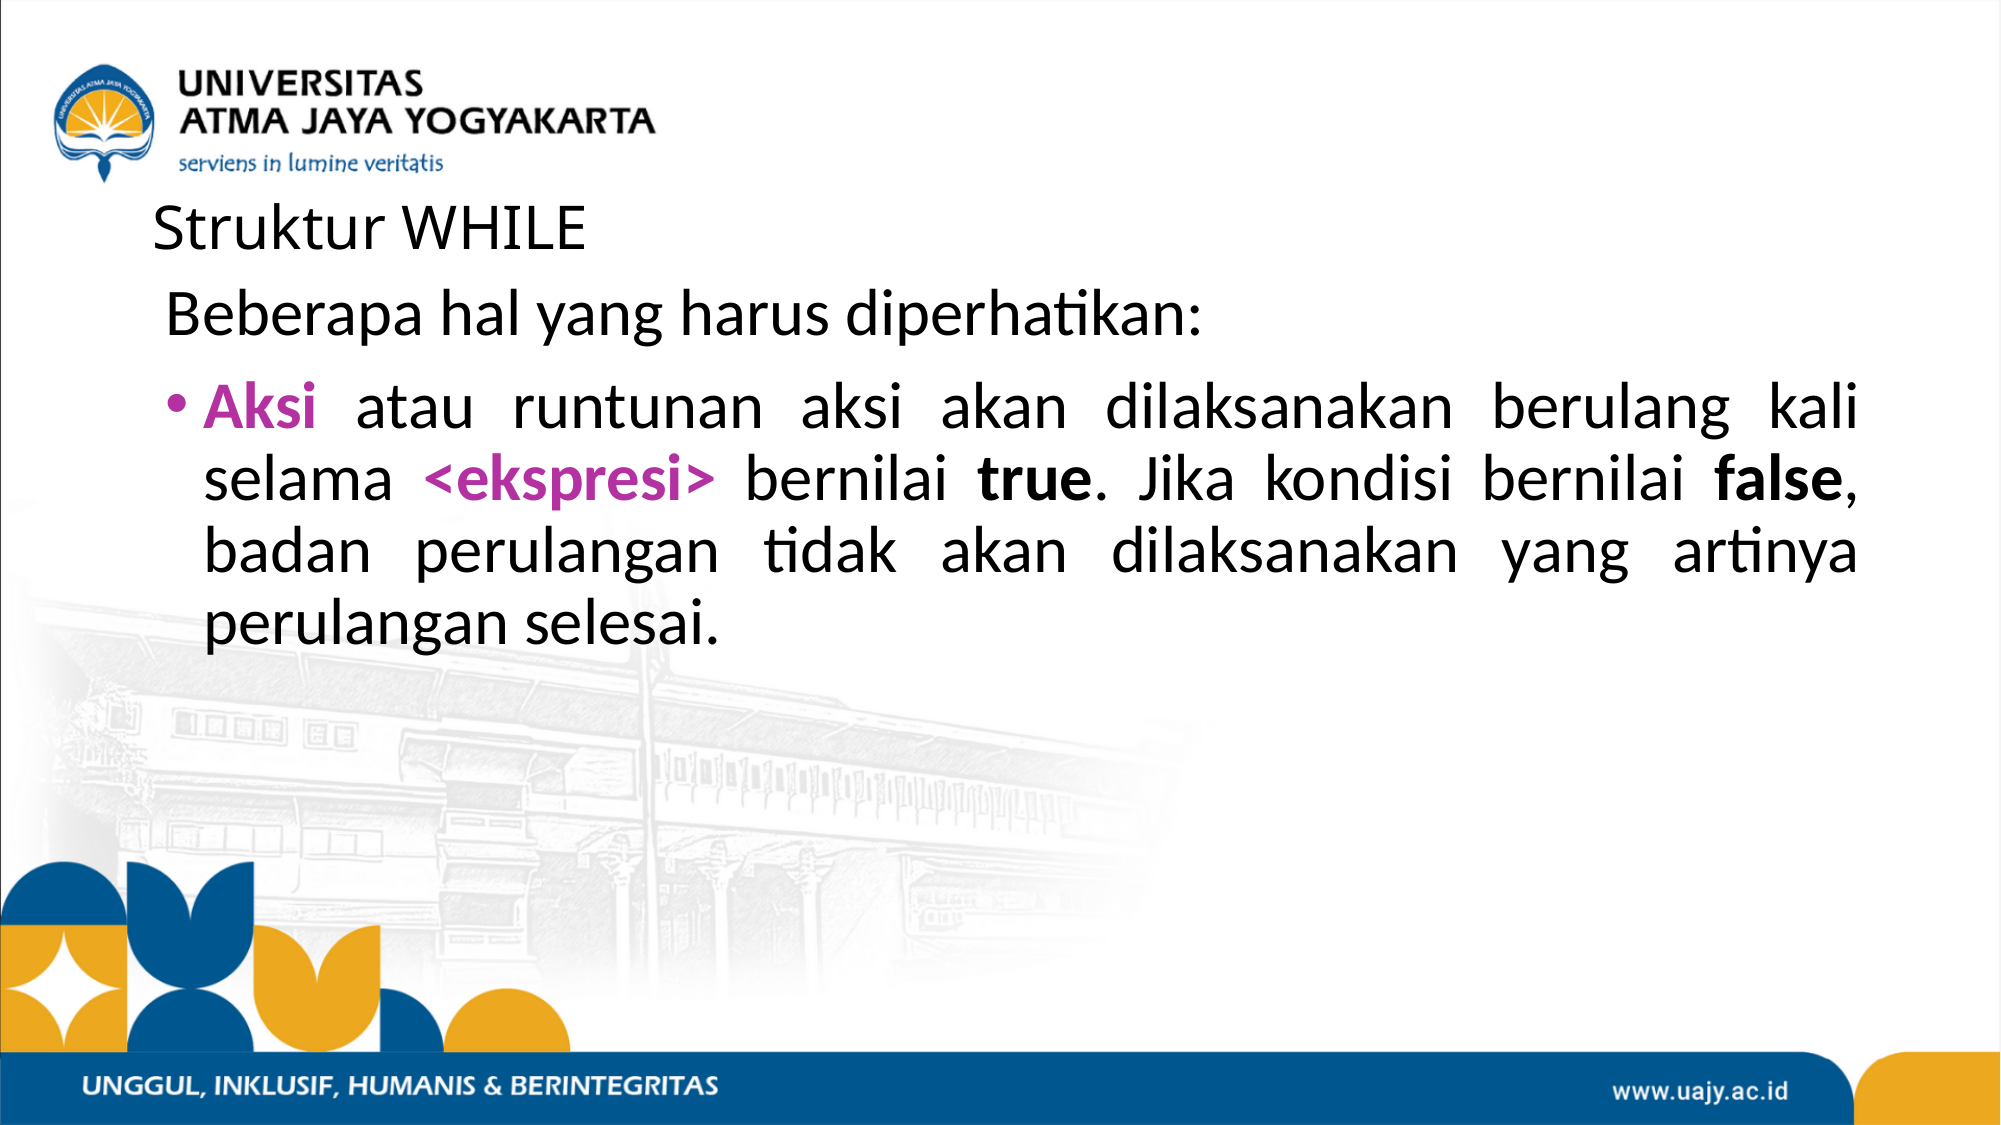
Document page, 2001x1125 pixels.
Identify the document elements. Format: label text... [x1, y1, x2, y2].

list Beberapa hal yang harus diperhatikan: Aksi atau runtunan aksi akan dilaksanakan berulang kali selama <ekspresi> bernilai true. Jika kondisi bernilai false, badan perulangan tidak akan dilaksanakan yang artinya perulangan selesai. [150, 270, 1876, 950]
picture [0, 0, 2001, 1125]
title Struktur WHILE [137, 189, 1863, 271]
